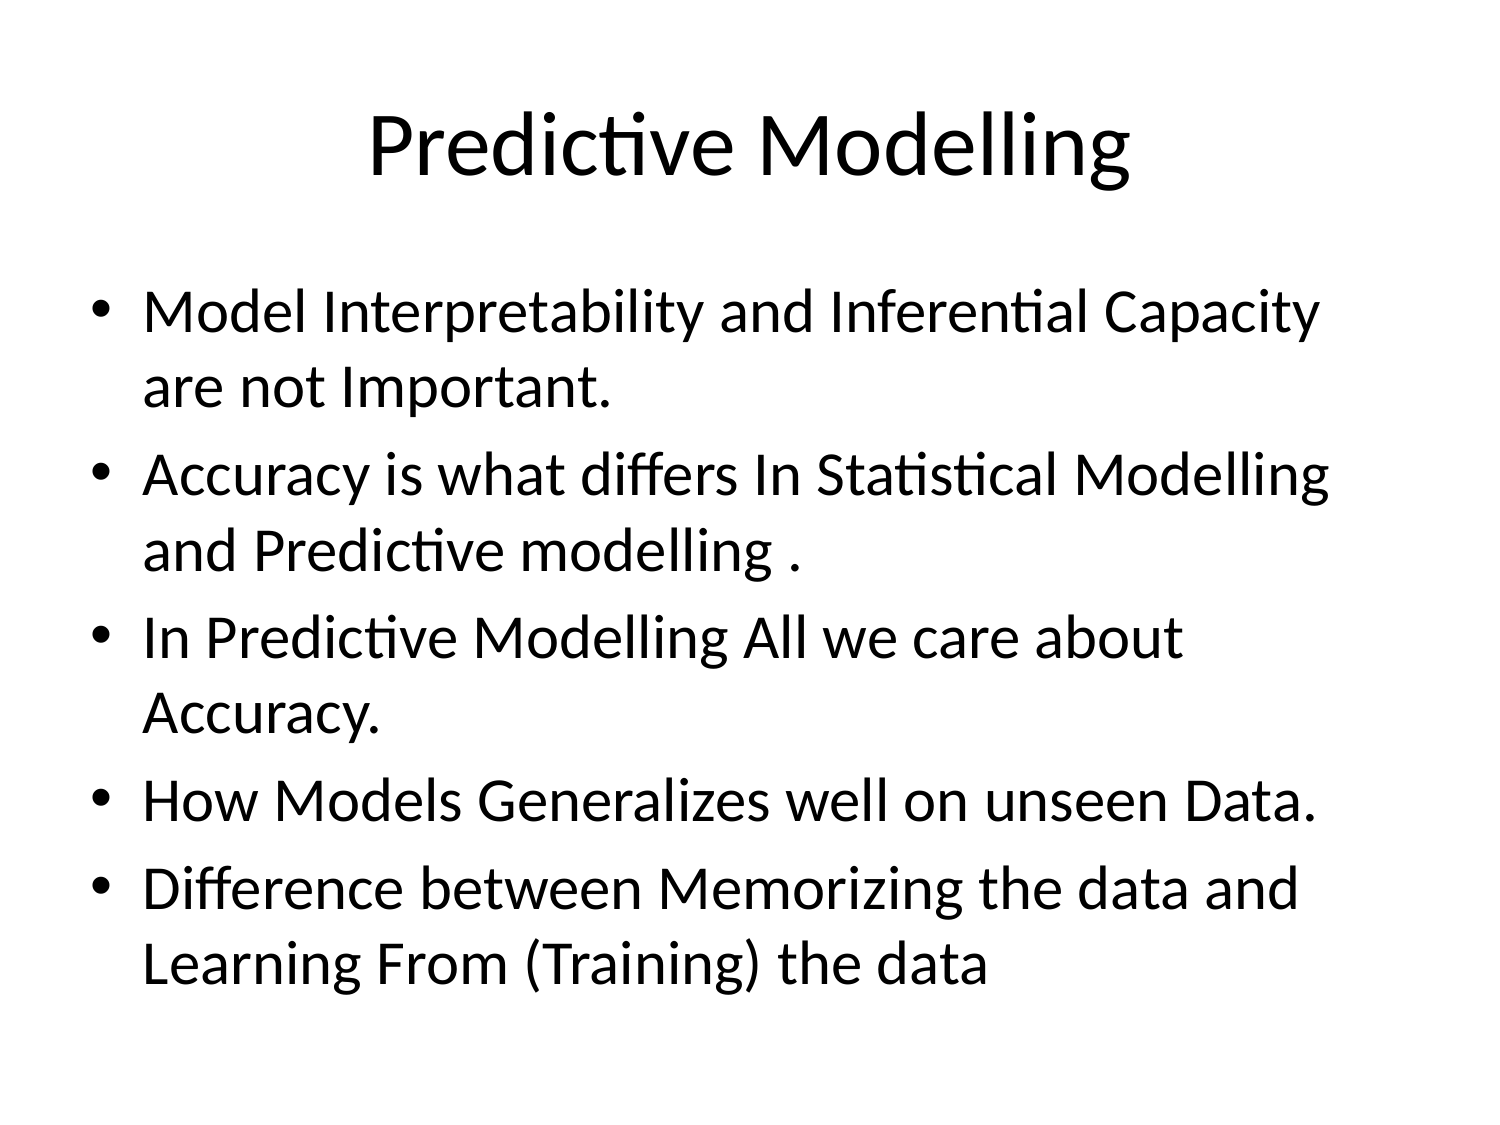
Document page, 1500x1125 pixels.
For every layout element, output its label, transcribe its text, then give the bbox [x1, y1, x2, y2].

title Predictive Modelling [75, 45, 1425, 233]
list Model Interpretability and Inferential Capacity are not Important. Accuracy is what differs In Statistical Modelling and Predictive modelling . In Predictive Modelling All we care about Accuracy. How Models Generalizes well on unseen Data. Difference between Memorizing the data and Learning From (Training) the data [75, 262, 1425, 1005]
